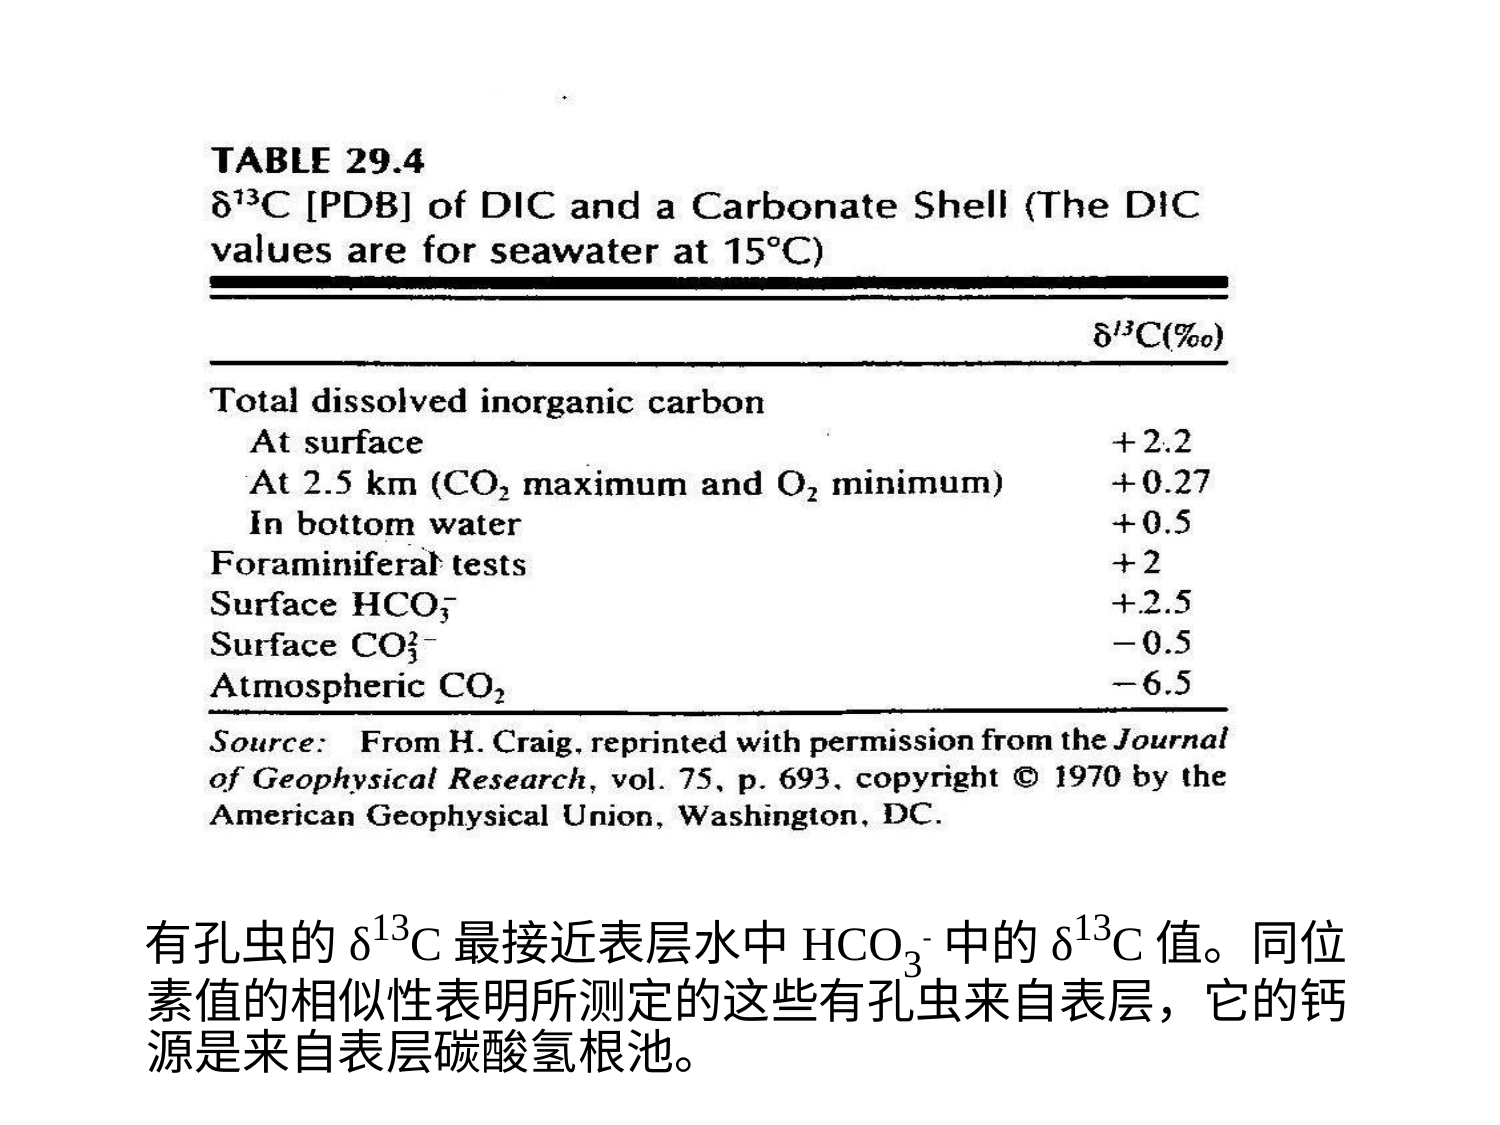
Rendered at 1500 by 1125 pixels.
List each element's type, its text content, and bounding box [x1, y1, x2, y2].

picture [149, 87, 1263, 856]
list 有孔虫的δ13C最接近表层水中HCO3-中的δ13C值。同位素值的相似性表明所测定的这些有孔虫来自表层，它的钙源是来自表层碳酸氢根池。 [75, 887, 1363, 1063]
